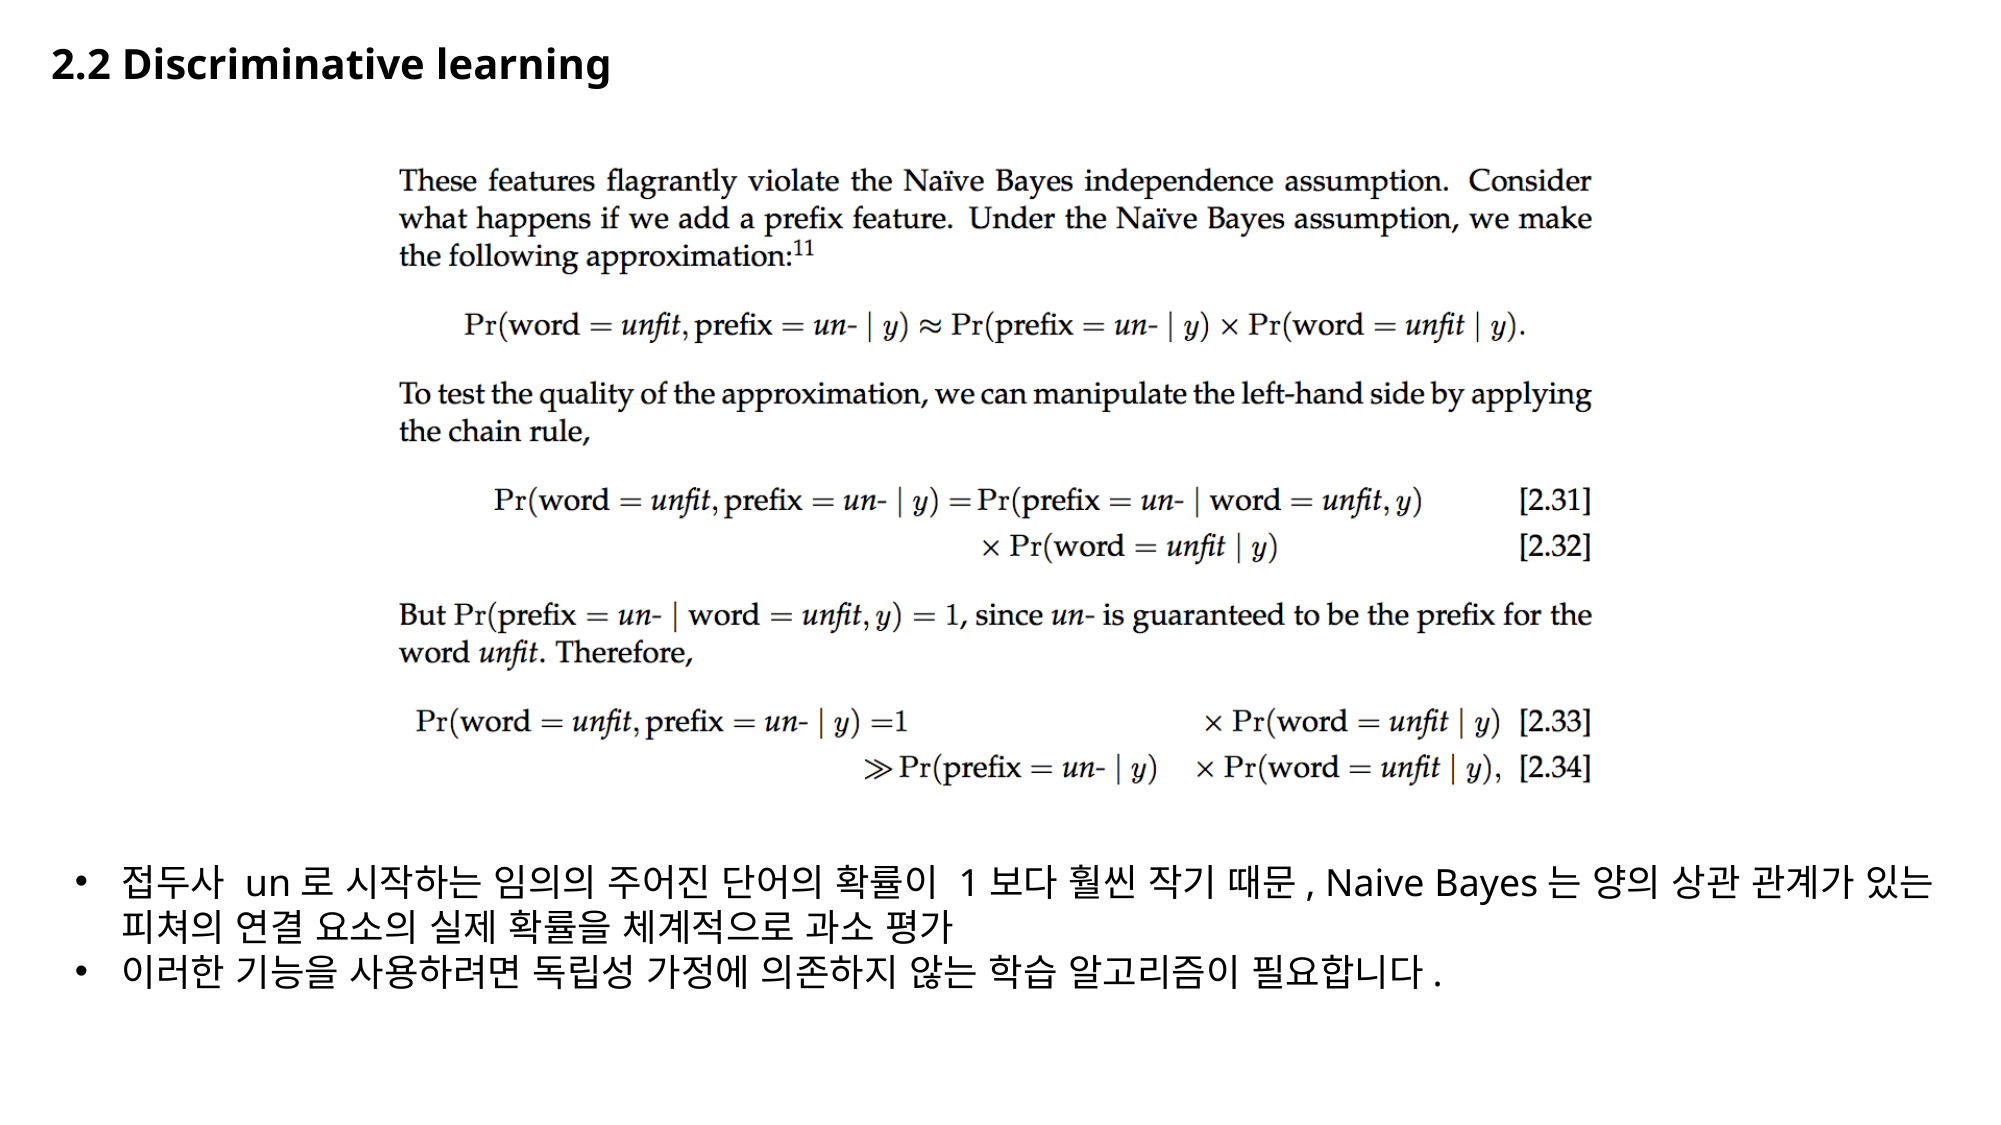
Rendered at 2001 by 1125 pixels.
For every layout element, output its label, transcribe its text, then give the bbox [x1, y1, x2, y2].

title 2.2 Discriminative learning [36, 41, 853, 96]
picture [351, 126, 1648, 821]
text_box 접두사 un로 시작하는 임의의 주어진 단어의 확률이 1보다 훨씬 작기 때문, Naive Bayes는 양의 상관 관계가 있는 피쳐의 연결 요소의 실제 확률을 체계적으로 과소 평가 이러한 기능을 사용하려면 독립성 가정에 의존하지 않는 학습 알고리즘이 필요합니다. [60, 851, 1977, 1001]
